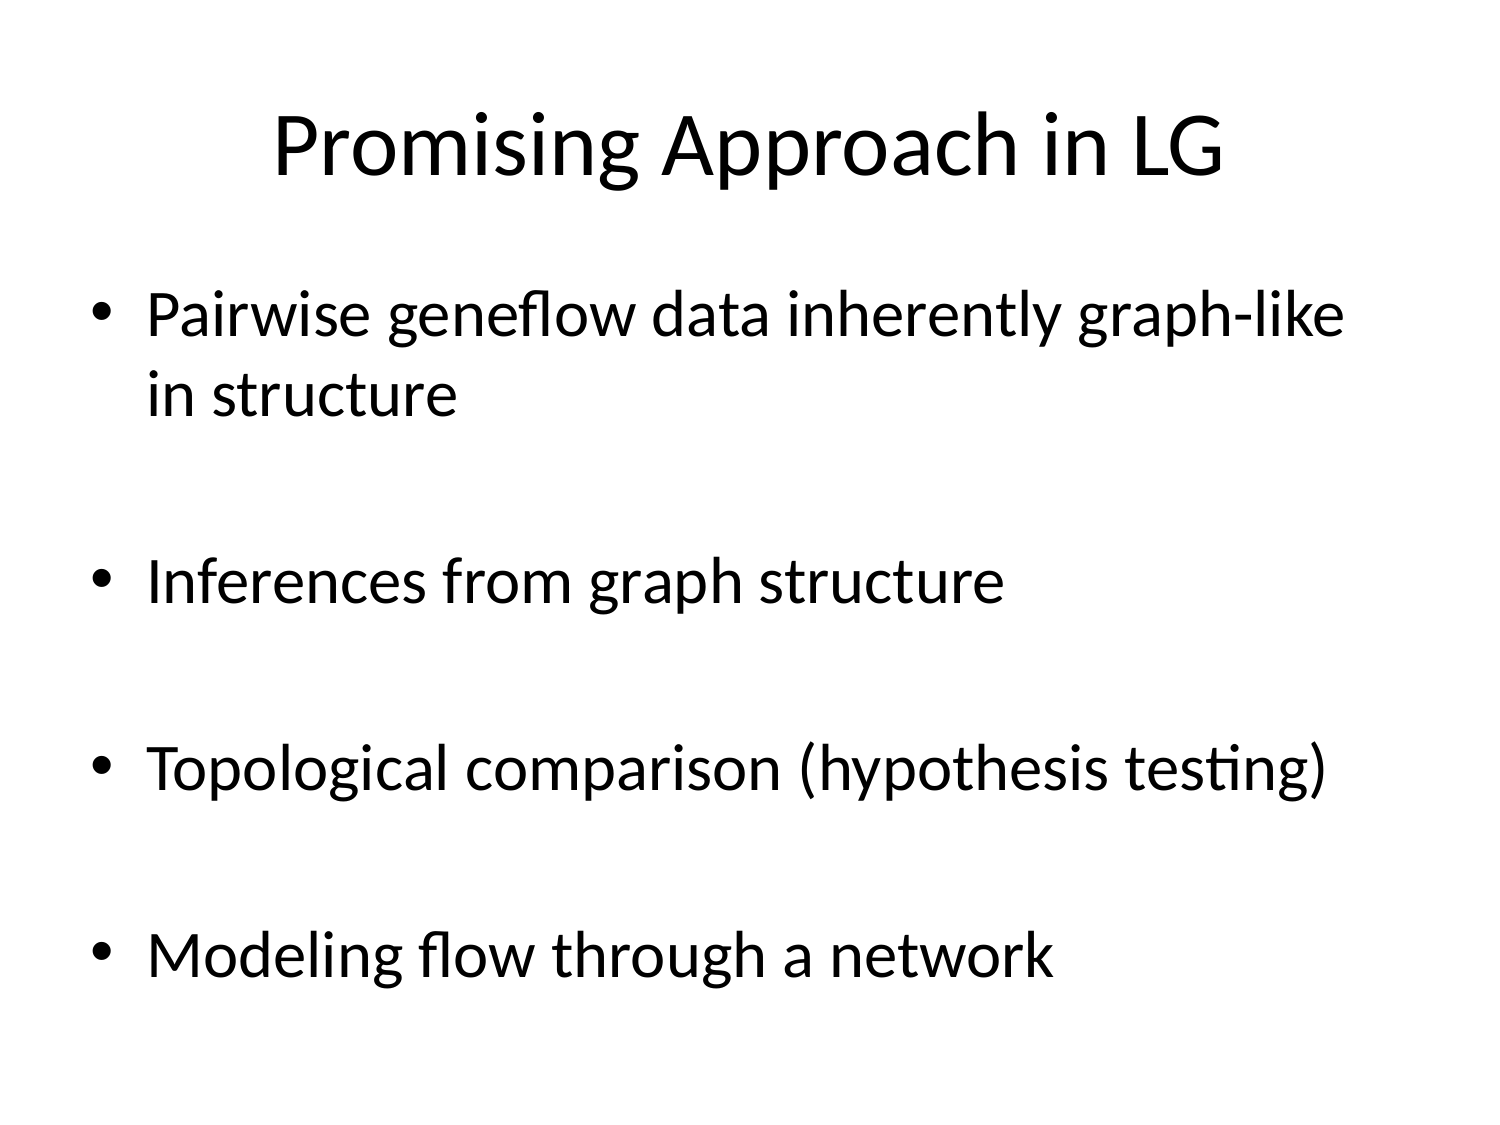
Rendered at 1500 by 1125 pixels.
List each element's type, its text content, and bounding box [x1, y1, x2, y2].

list Pairwise geneflow data inherently graph-like in structure Inferences from graph structure Topological comparison (hypothesis testing) Modeling flow through a network [75, 262, 1425, 1005]
title Promising Approach in LG [75, 45, 1425, 233]
